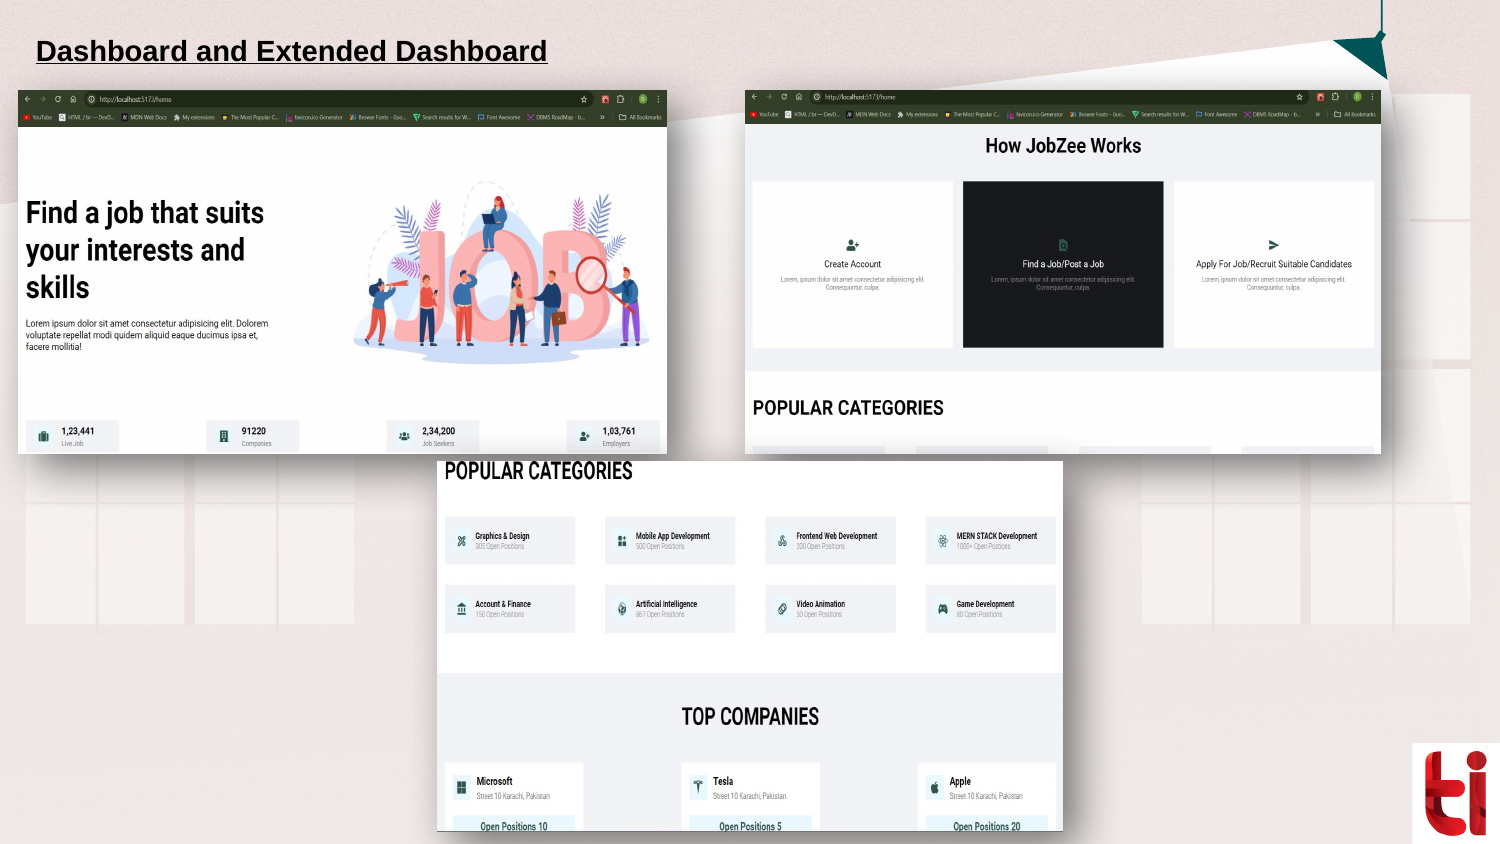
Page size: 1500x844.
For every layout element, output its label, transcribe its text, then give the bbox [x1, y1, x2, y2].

picture [17, 90, 668, 454]
picture [436, 461, 1064, 832]
text_box Dashboard and Extended Dashboard [21, 24, 1125, 75]
picture [1412, 742, 1500, 844]
picture [745, 90, 1381, 454]
